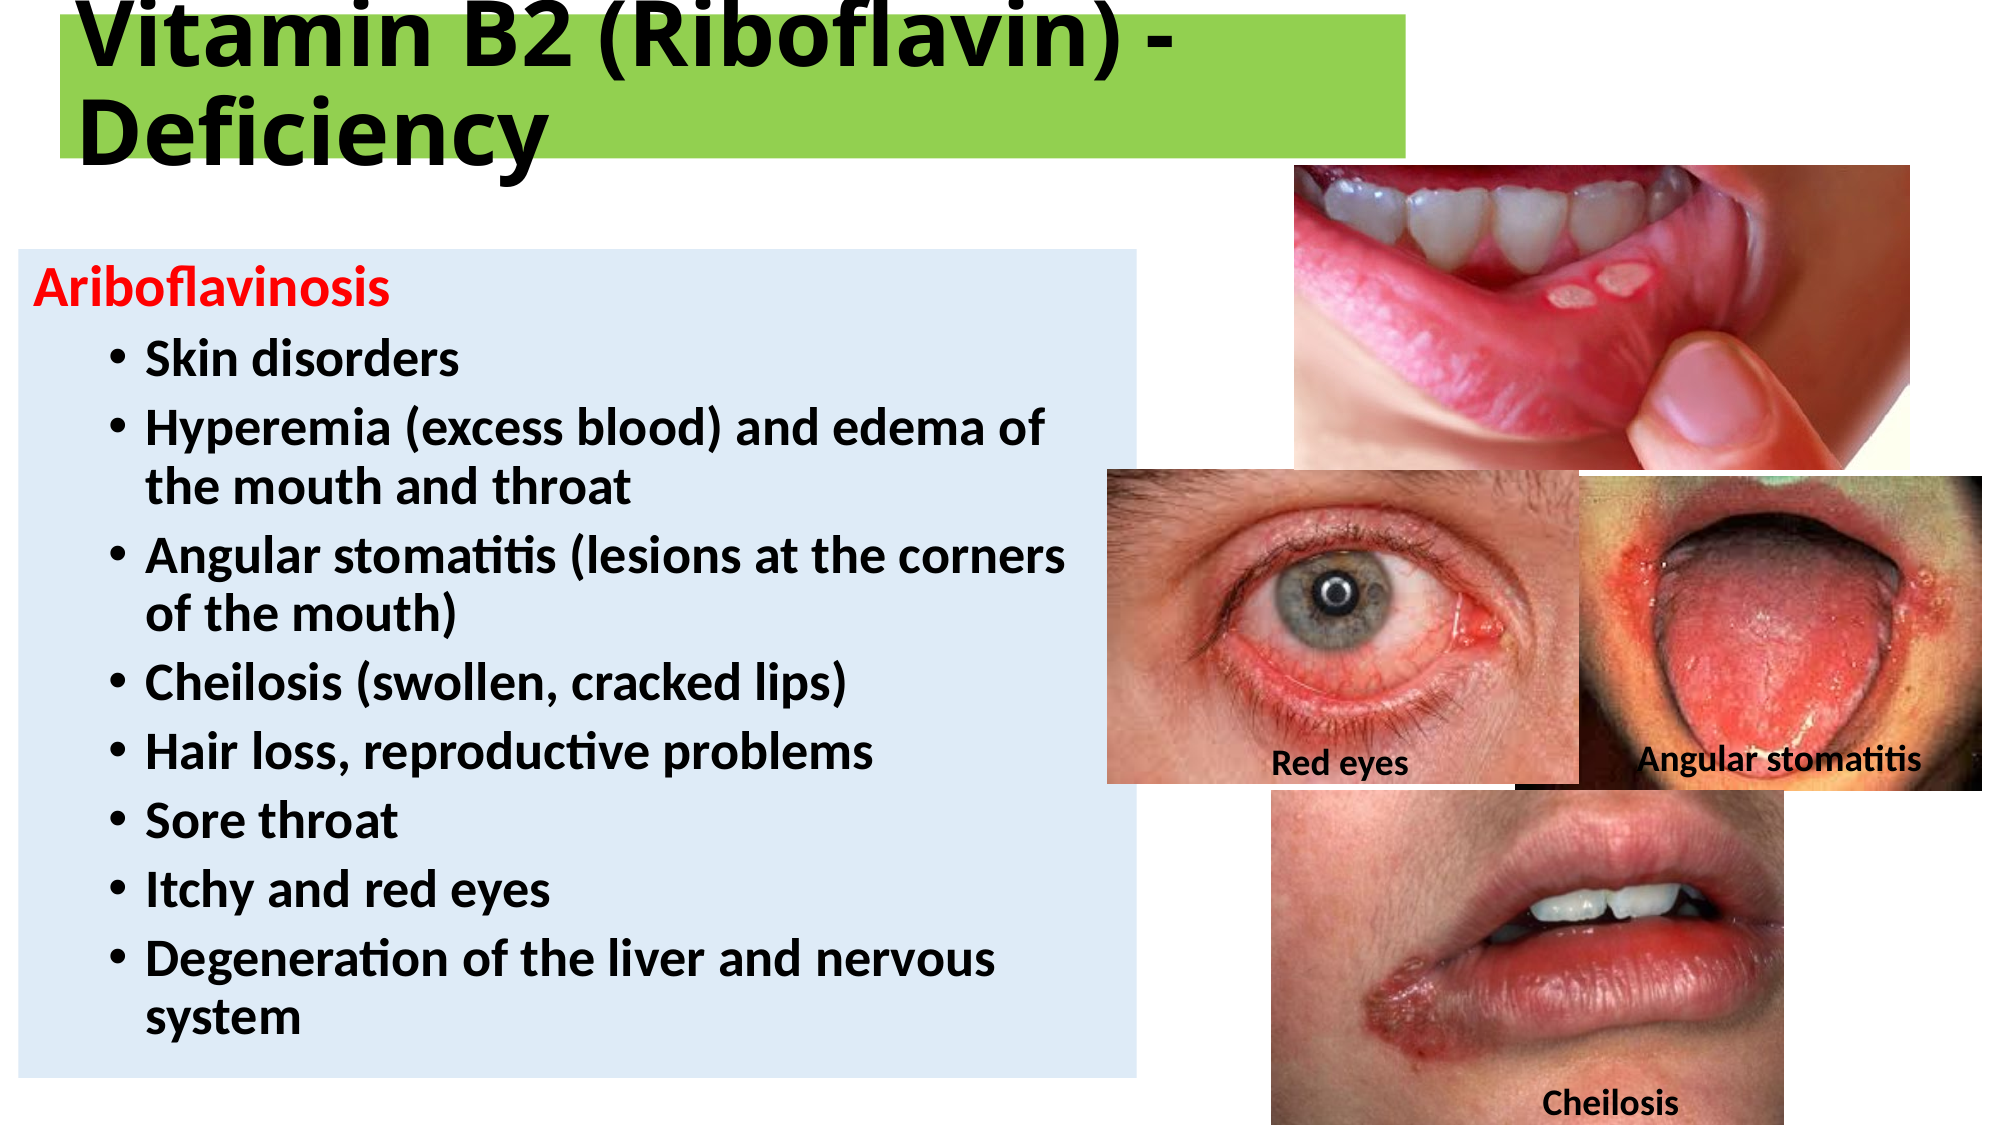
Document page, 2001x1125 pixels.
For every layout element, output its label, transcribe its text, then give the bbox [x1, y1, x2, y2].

list Ariboflavinosis Skin disorders Hyperemia (excess blood) and edema of the mouth and throat Angular stomatitis (lesions at the corners of the mouth) Cheilosis (swollen, cracked lips) Hair loss, reproductive problems Sore throat Itchy and red eyes Degeneration of the liver and nervous system [18, 249, 1107, 1078]
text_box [1107, 165, 1982, 1125]
title Vitamin B2 (Riboflavin) - Deficiency [60, 14, 1406, 159]
